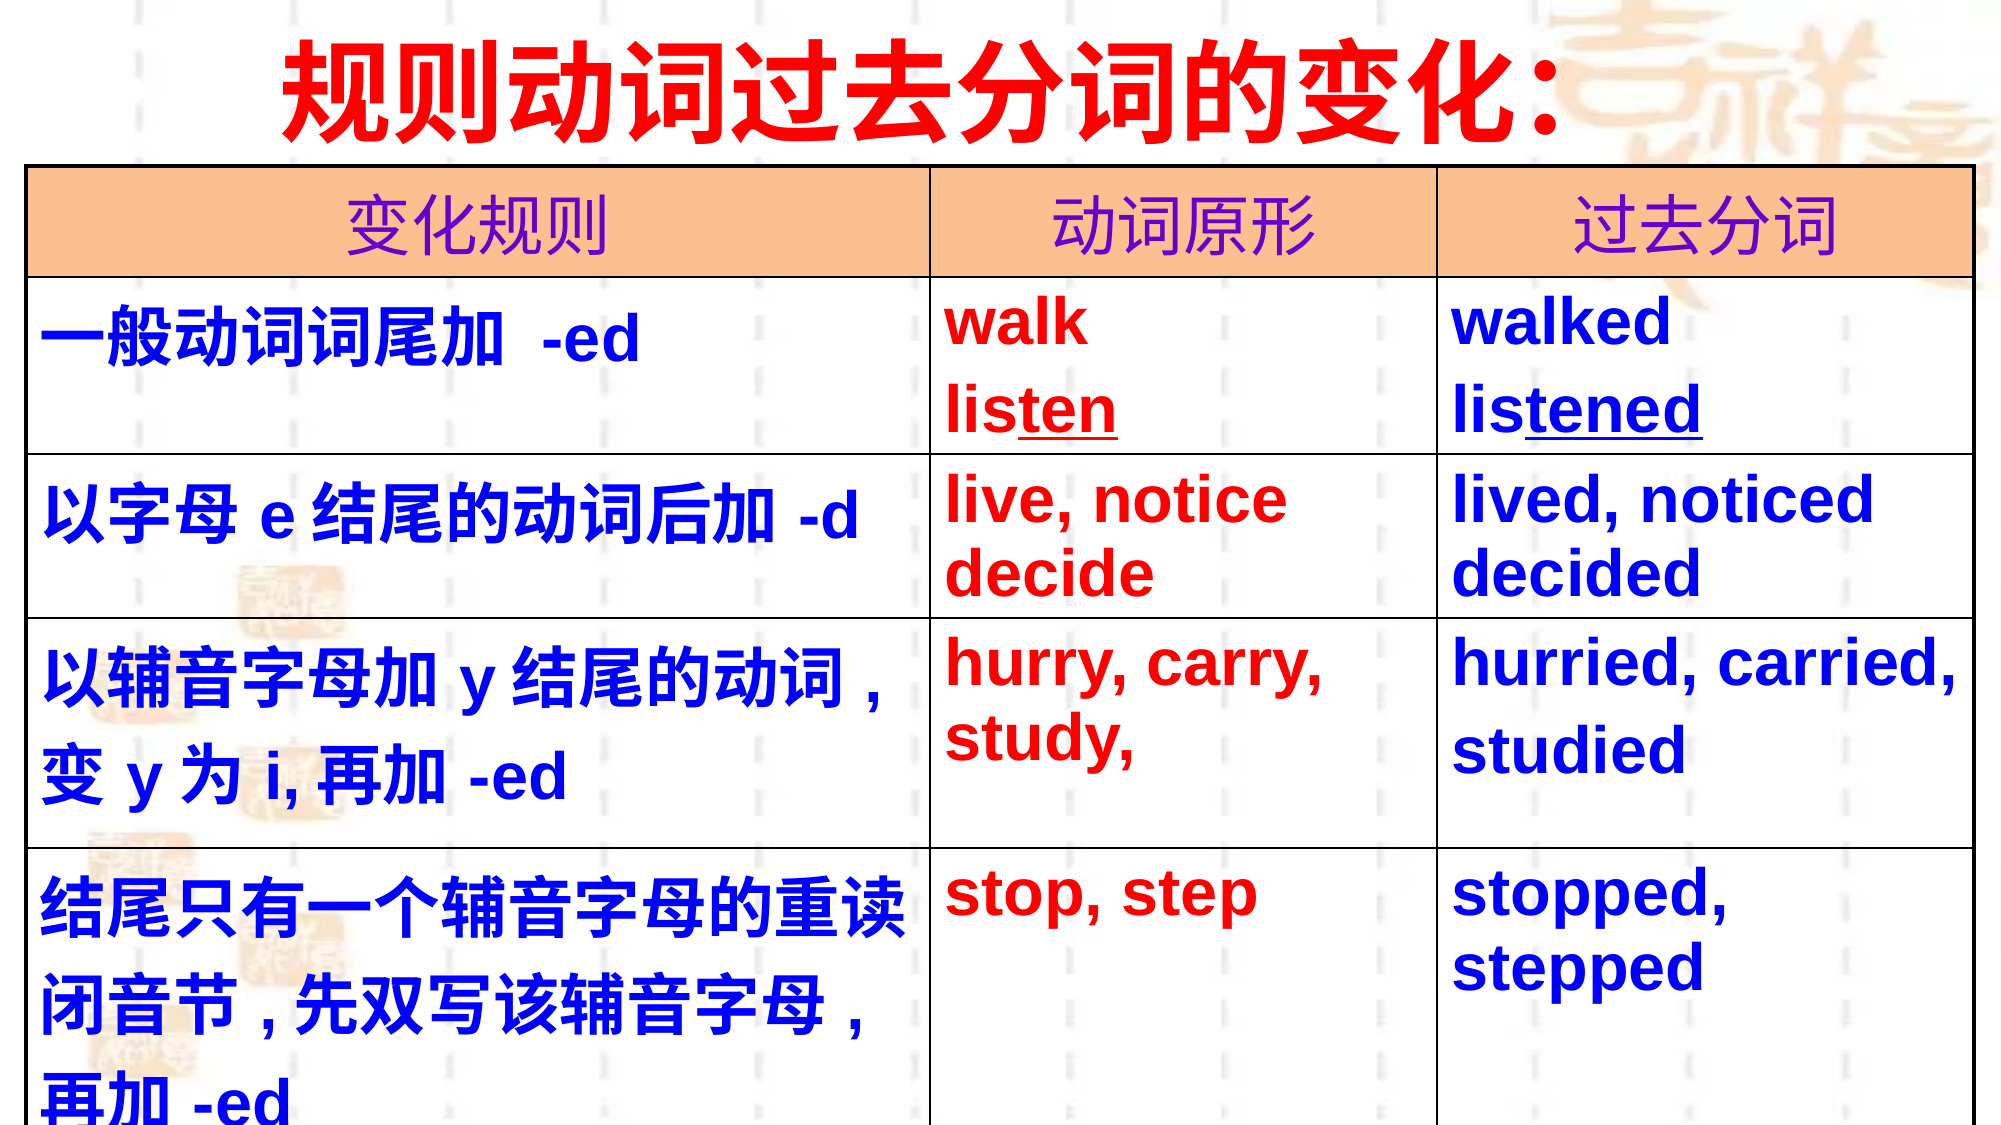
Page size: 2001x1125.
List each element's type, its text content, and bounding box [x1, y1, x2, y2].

table_cell lived, noticed decided [1438, 455, 1972, 617]
table_cell 一般动词词尾加 -ed [28, 278, 929, 453]
table_header 动词原形 [931, 168, 1436, 276]
picture [0, 0, 2001, 1125]
table_header 过去分词 [1438, 168, 1972, 276]
table_cell 结尾只有一个辅音字母的重读闭音节,先双写该辅音字母,再加-ed [28, 849, 929, 1125]
table_cell hurried, carried, studied [1438, 619, 1972, 847]
table_cell hurry, carry, study, [931, 619, 1436, 847]
text_box 规则动词过去分词的变化： [265, 14, 1645, 165]
table_header 变化规则 [28, 168, 929, 276]
table_cell live, notice decide [931, 455, 1436, 617]
table_cell stop, step [931, 849, 1436, 1125]
table_cell 以字母e结尾的动词后加-d [28, 455, 929, 617]
table_cell 以辅音字母加y结尾的动词,变y为i,再加-ed [28, 619, 929, 847]
table_cell stopped, stepped [1438, 849, 1972, 1125]
table_cell walked listened [1438, 278, 1972, 453]
table_cell walk listen [931, 278, 1436, 453]
